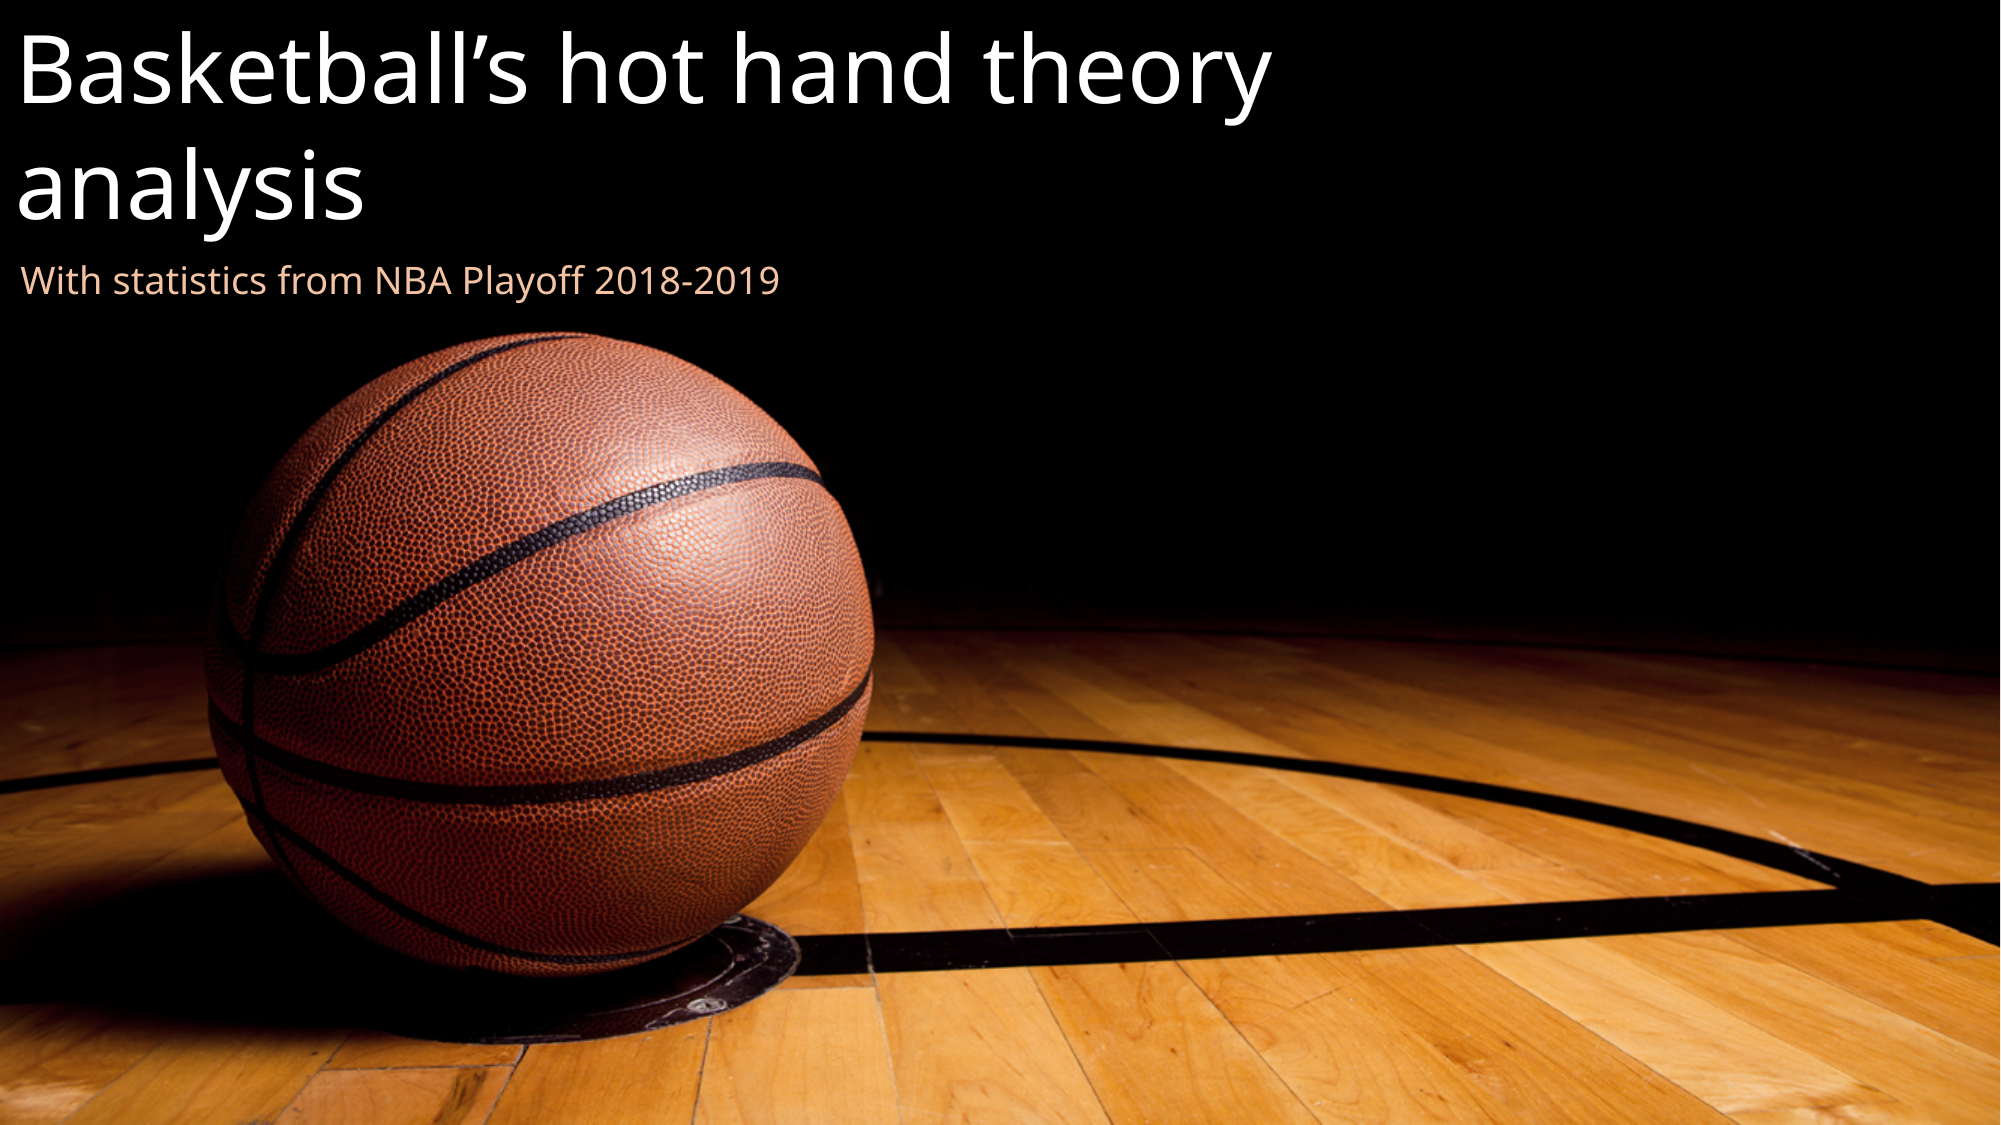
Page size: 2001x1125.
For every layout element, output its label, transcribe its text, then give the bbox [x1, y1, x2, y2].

picture [0, 0, 2001, 1125]
title Basketball’s hot hand theory analysis [0, 0, 1400, 250]
subtitle With statistics from NBA Playoff 2018-2019 [5, 249, 1000, 313]
